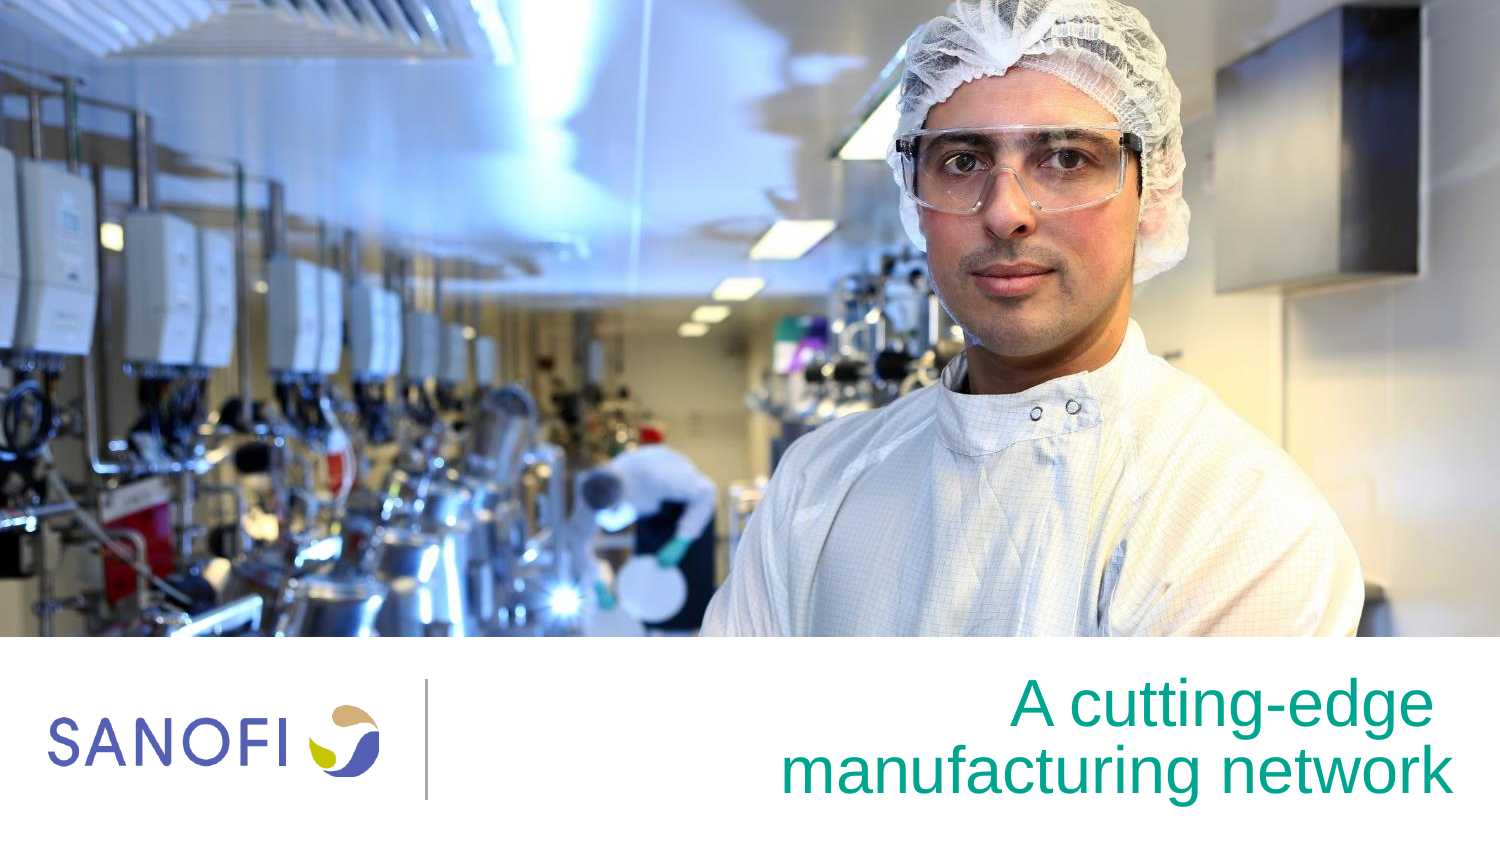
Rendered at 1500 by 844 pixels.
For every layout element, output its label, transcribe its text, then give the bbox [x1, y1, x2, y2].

title A cutting-edge manufacturing network [472, 672, 1455, 807]
picture [0, 0, 1500, 637]
